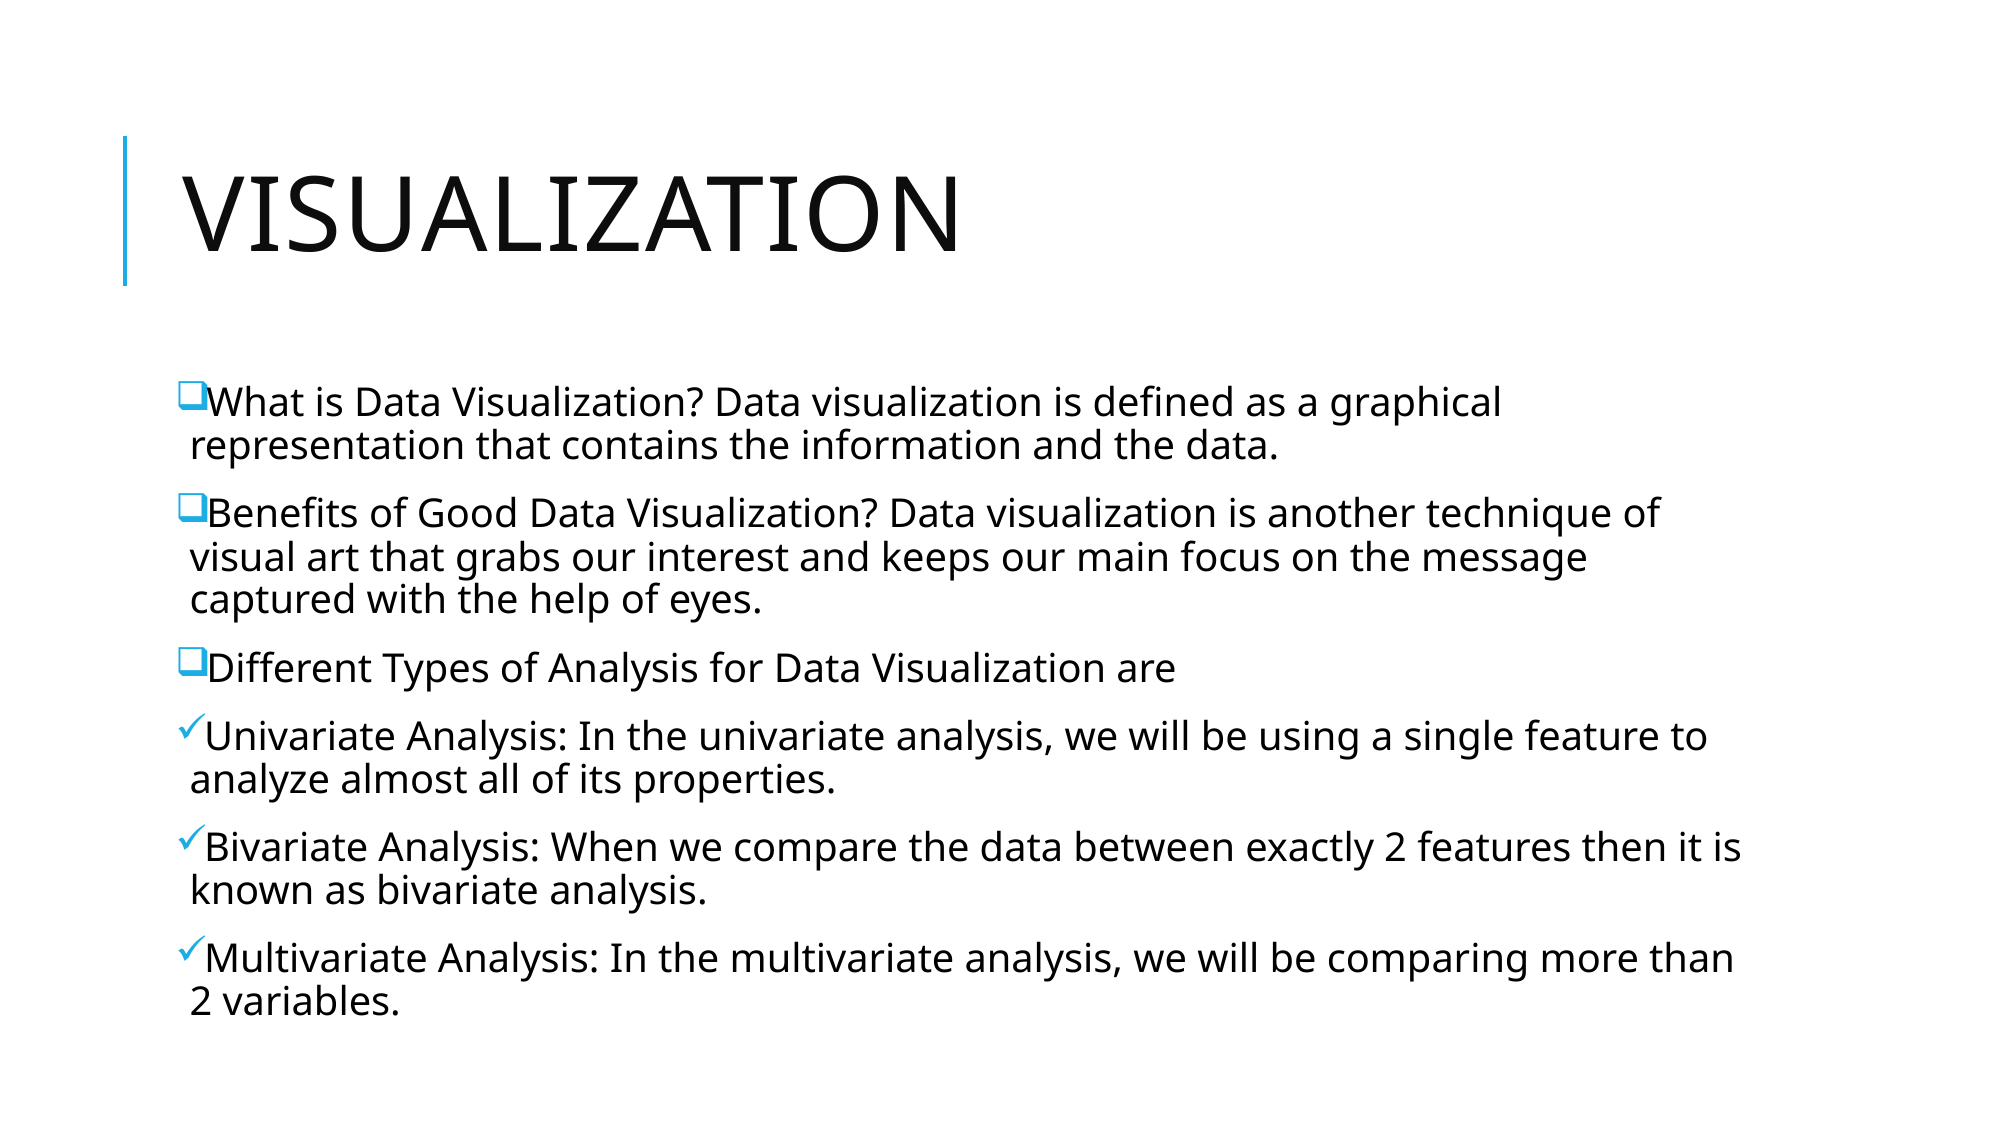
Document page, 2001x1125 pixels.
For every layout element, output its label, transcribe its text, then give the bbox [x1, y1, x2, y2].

title Visualization [168, 98, 1763, 345]
list What is Data Visualization? Data visualization is defined as a graphical representation that contains the information and the data. Benefits of Good Data Visualization? Data visualization is another technique of visual art that grabs our interest and keeps our main focus on the message captured with the help of eyes. Different Types of Analysis for Data Visualization are Univariate Analysis: In the univariate analysis, we will be using a single feature to analyze almost all of its properties. Bivariate Analysis: When we compare the data between exactly 2 features then it is known as bivariate analysis. Multivariate Analysis: In the multivariate analysis, we will be comparing more than 2 variables. [168, 375, 1763, 1035]
